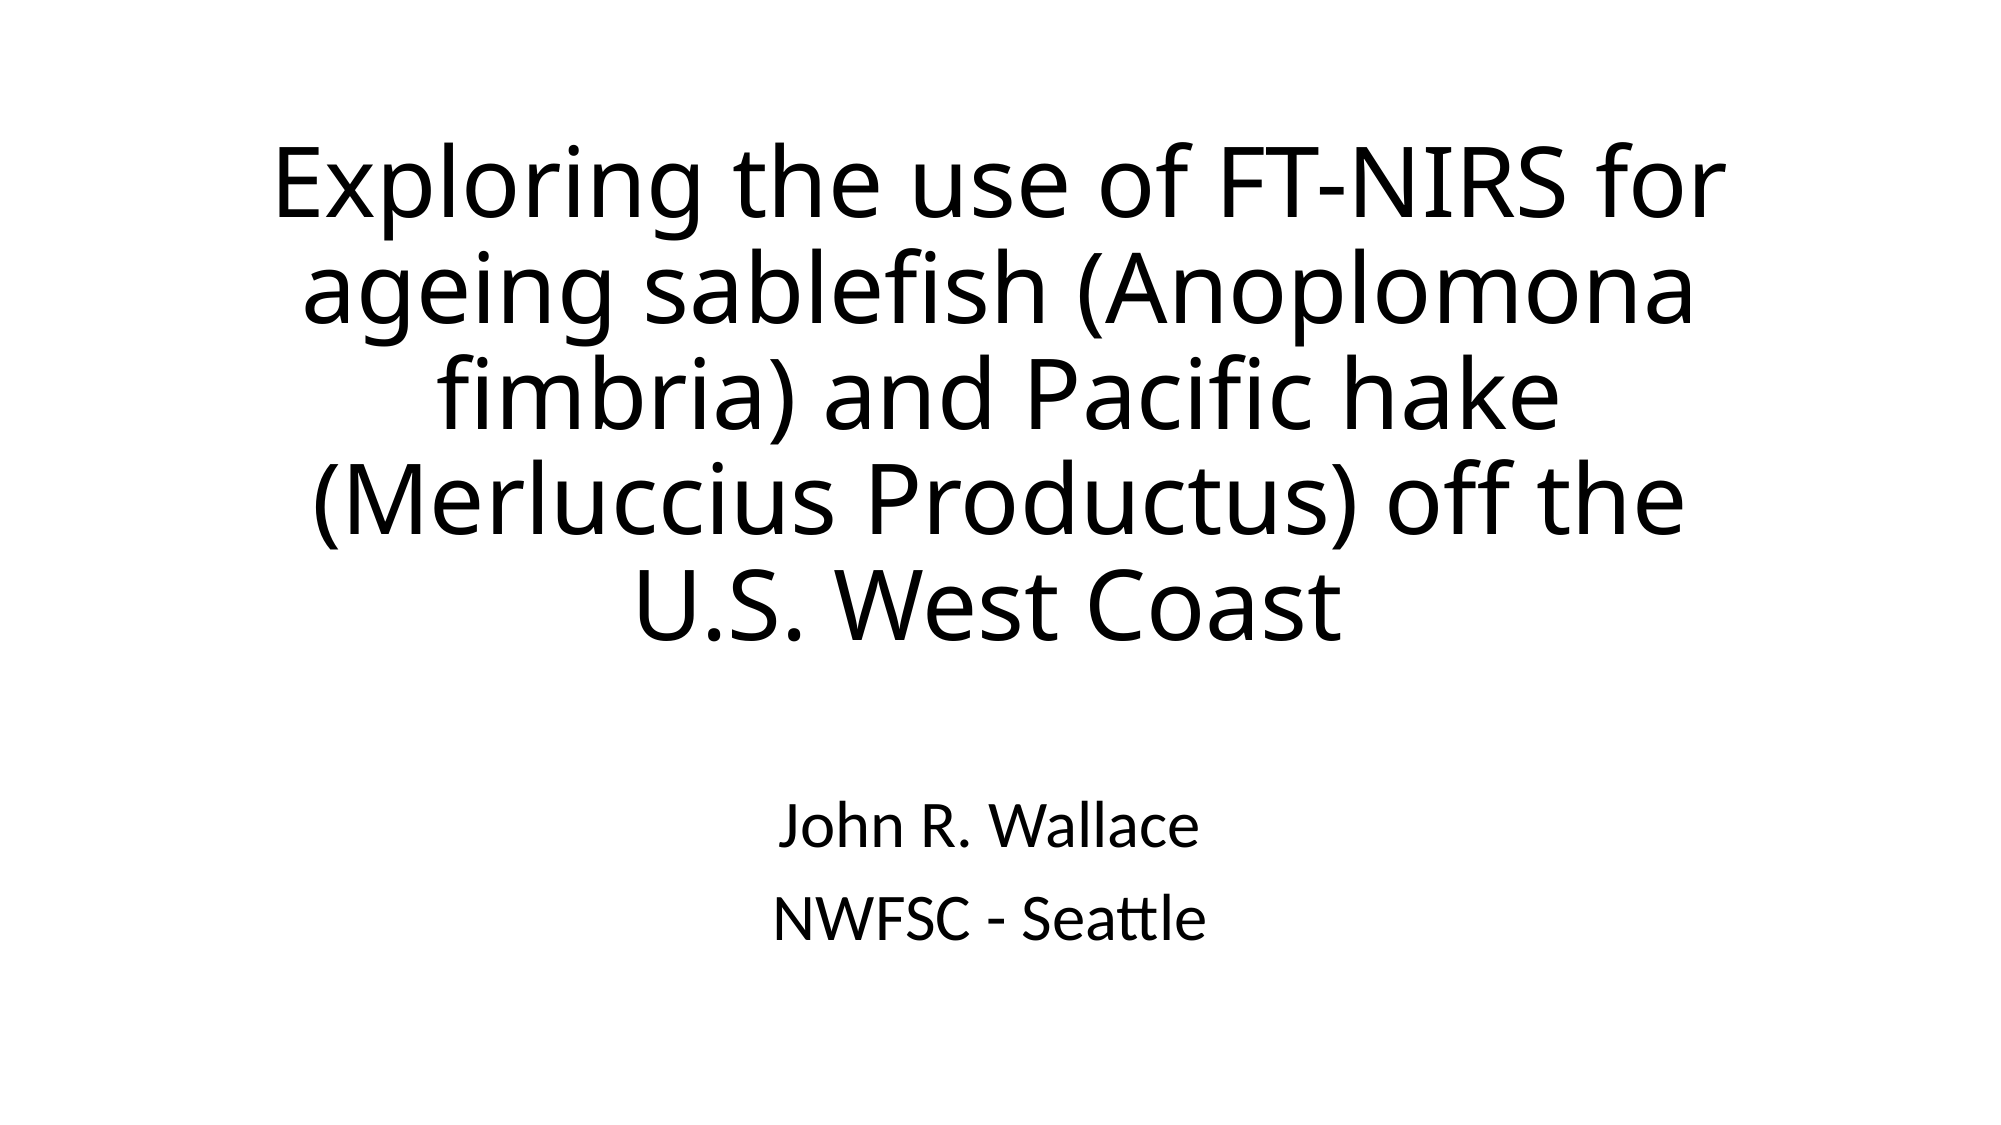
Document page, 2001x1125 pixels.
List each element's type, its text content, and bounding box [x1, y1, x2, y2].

subtitle John R. Wallace NWFSC - Seattle [240, 782, 1741, 1028]
title Exploring the use of FT-NIRS for ageing sablefish (Anoplomona fimbria) and Pacific hake (Merluccius Productus) off the U.S. West Coast [249, 95, 1750, 670]
